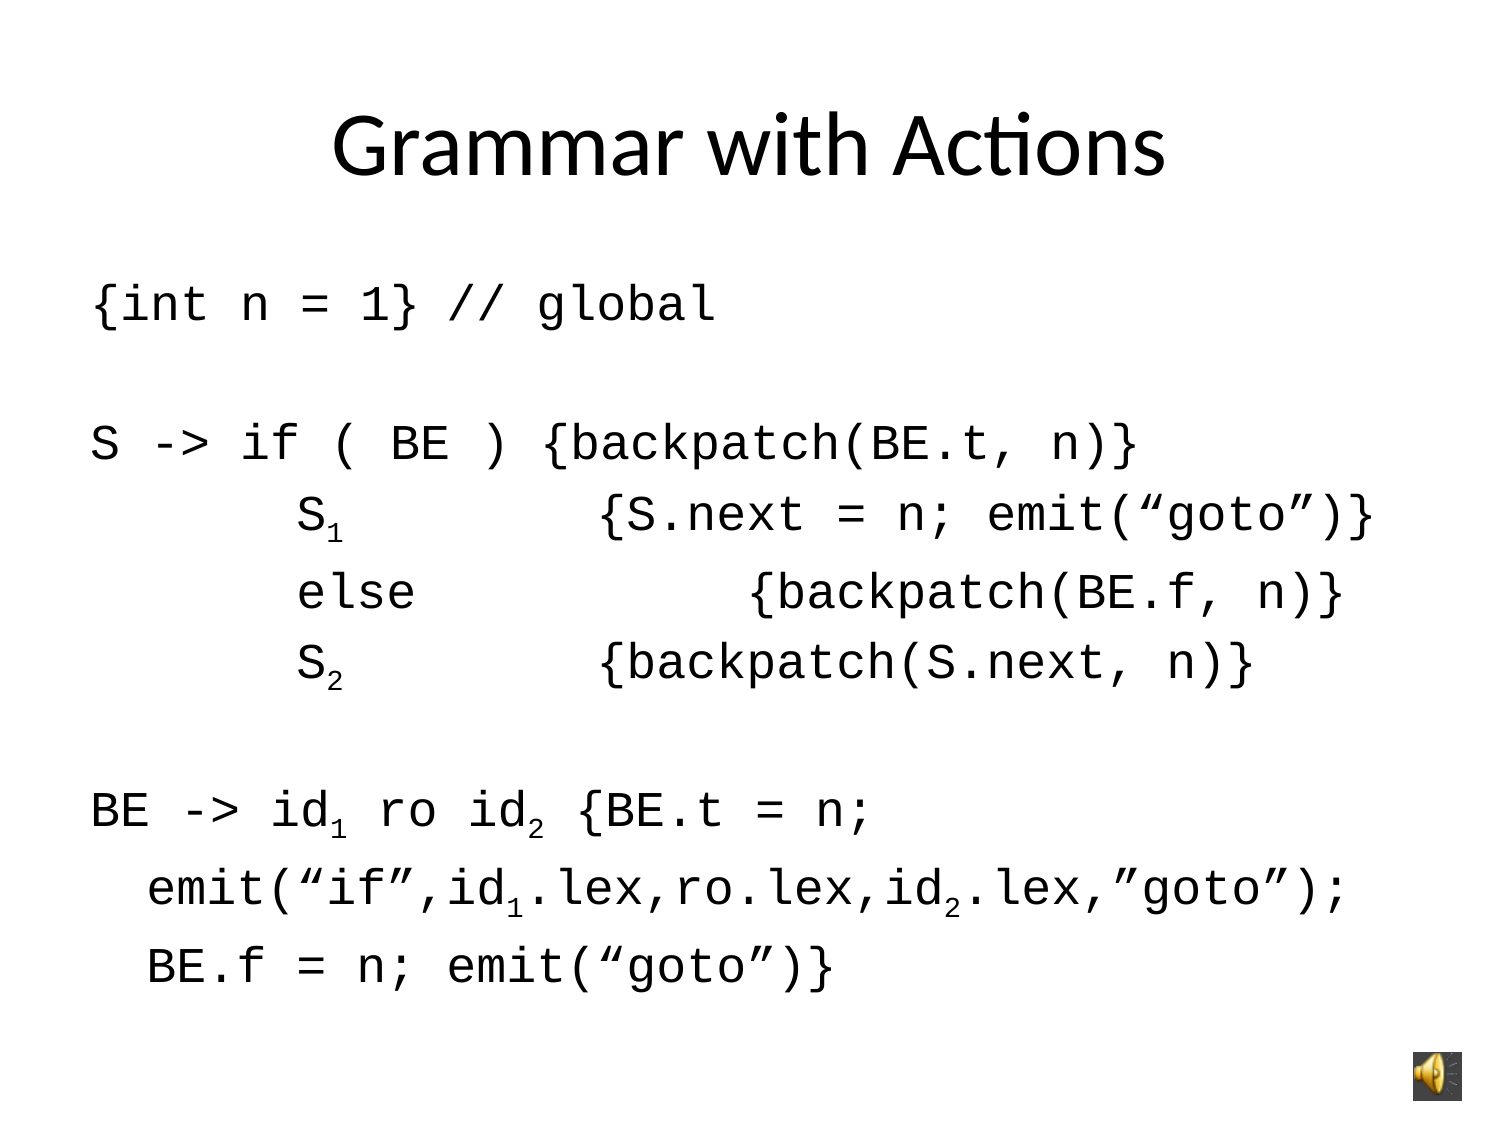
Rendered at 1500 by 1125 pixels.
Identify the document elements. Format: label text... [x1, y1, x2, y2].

picture [1412, 1051, 1463, 1102]
list {int n = 1} // global S -> if ( BE ) {backpatch(BE.t, n)} S1 {S.next = n; emit(“goto”)} else {backpatch(BE.f, n)} S2 {backpatch(S.next, n)} BE -> id1 ro id2 {BE.t = n; emit(“if”,id1.lex,ro.lex,id2.lex,”goto”); BE.f = n; emit(“goto”)} [75, 262, 1425, 1005]
title Grammar with Actions [75, 45, 1425, 233]
